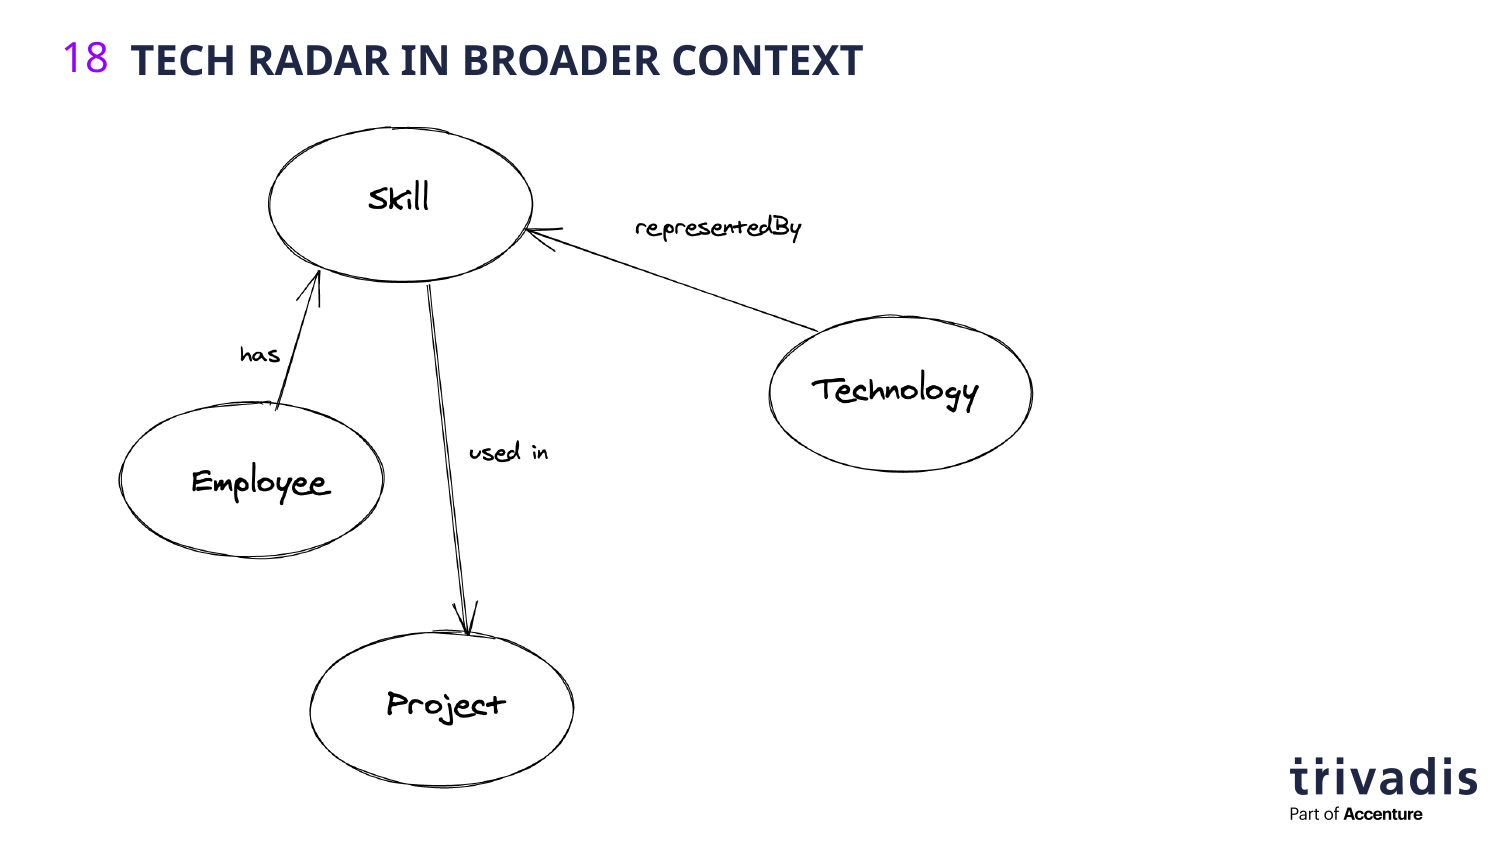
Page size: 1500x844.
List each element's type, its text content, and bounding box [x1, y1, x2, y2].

slide_number 18 [46, 34, 180, 84]
picture [1290, 757, 1477, 820]
picture [109, 116, 1044, 799]
list Tech Radar in Broader context [115, 32, 1206, 82]
